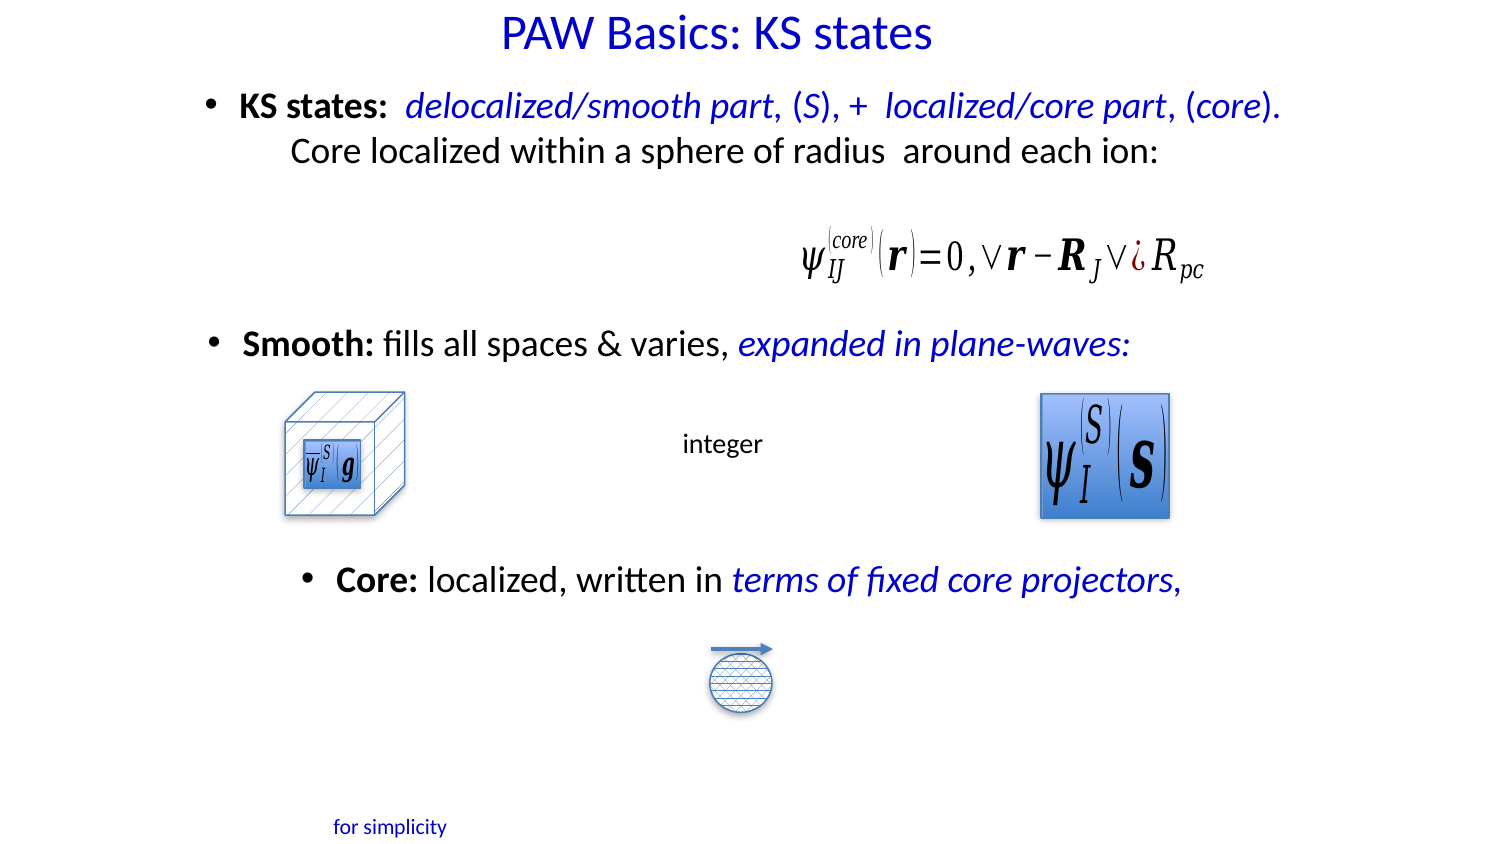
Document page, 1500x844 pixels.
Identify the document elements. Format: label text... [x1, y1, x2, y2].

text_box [189, 72, 1298, 320]
text_box PAW Basics: KS states [435, 0, 999, 68]
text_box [180, 547, 1316, 844]
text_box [187, 311, 1169, 536]
